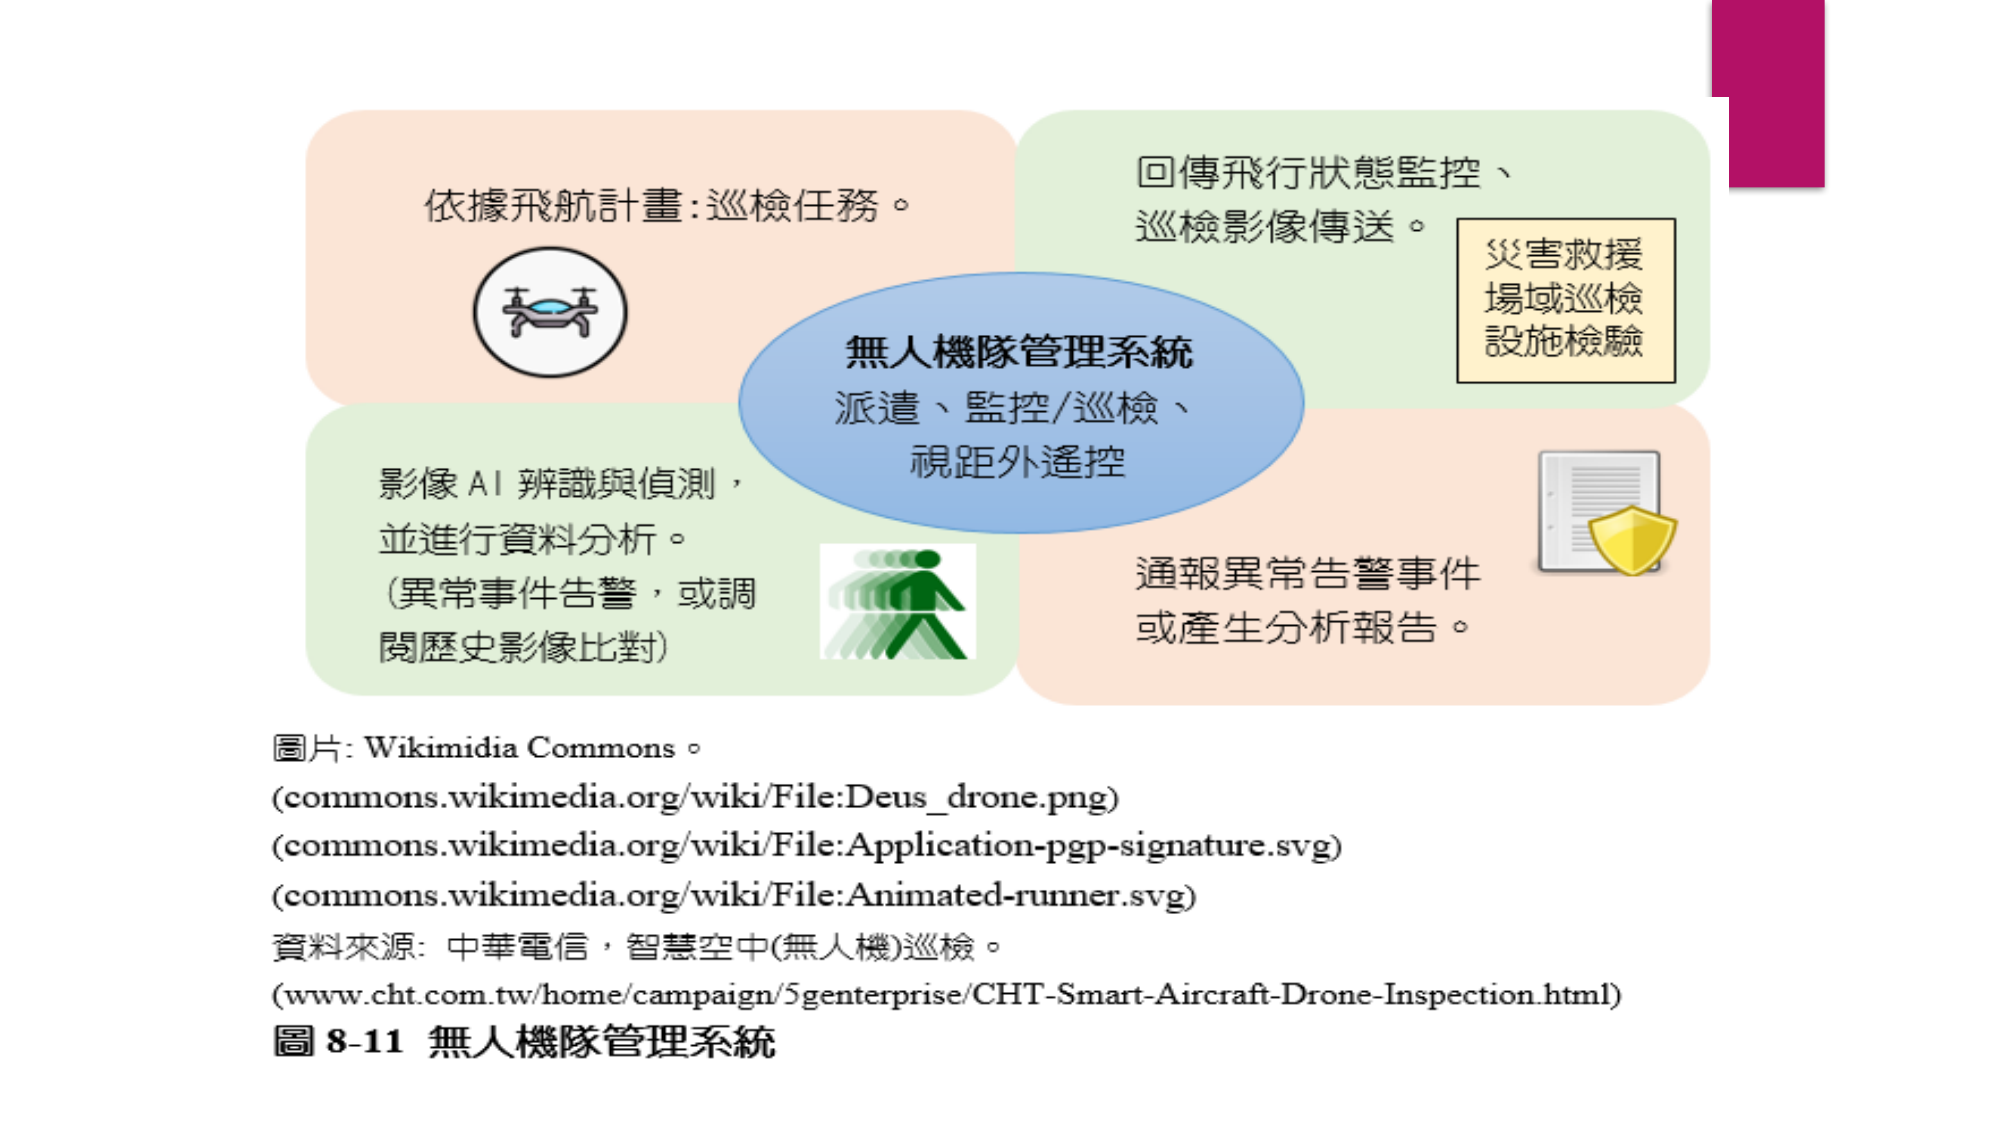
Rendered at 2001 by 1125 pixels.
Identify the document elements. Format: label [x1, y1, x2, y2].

picture [261, 97, 1729, 1072]
